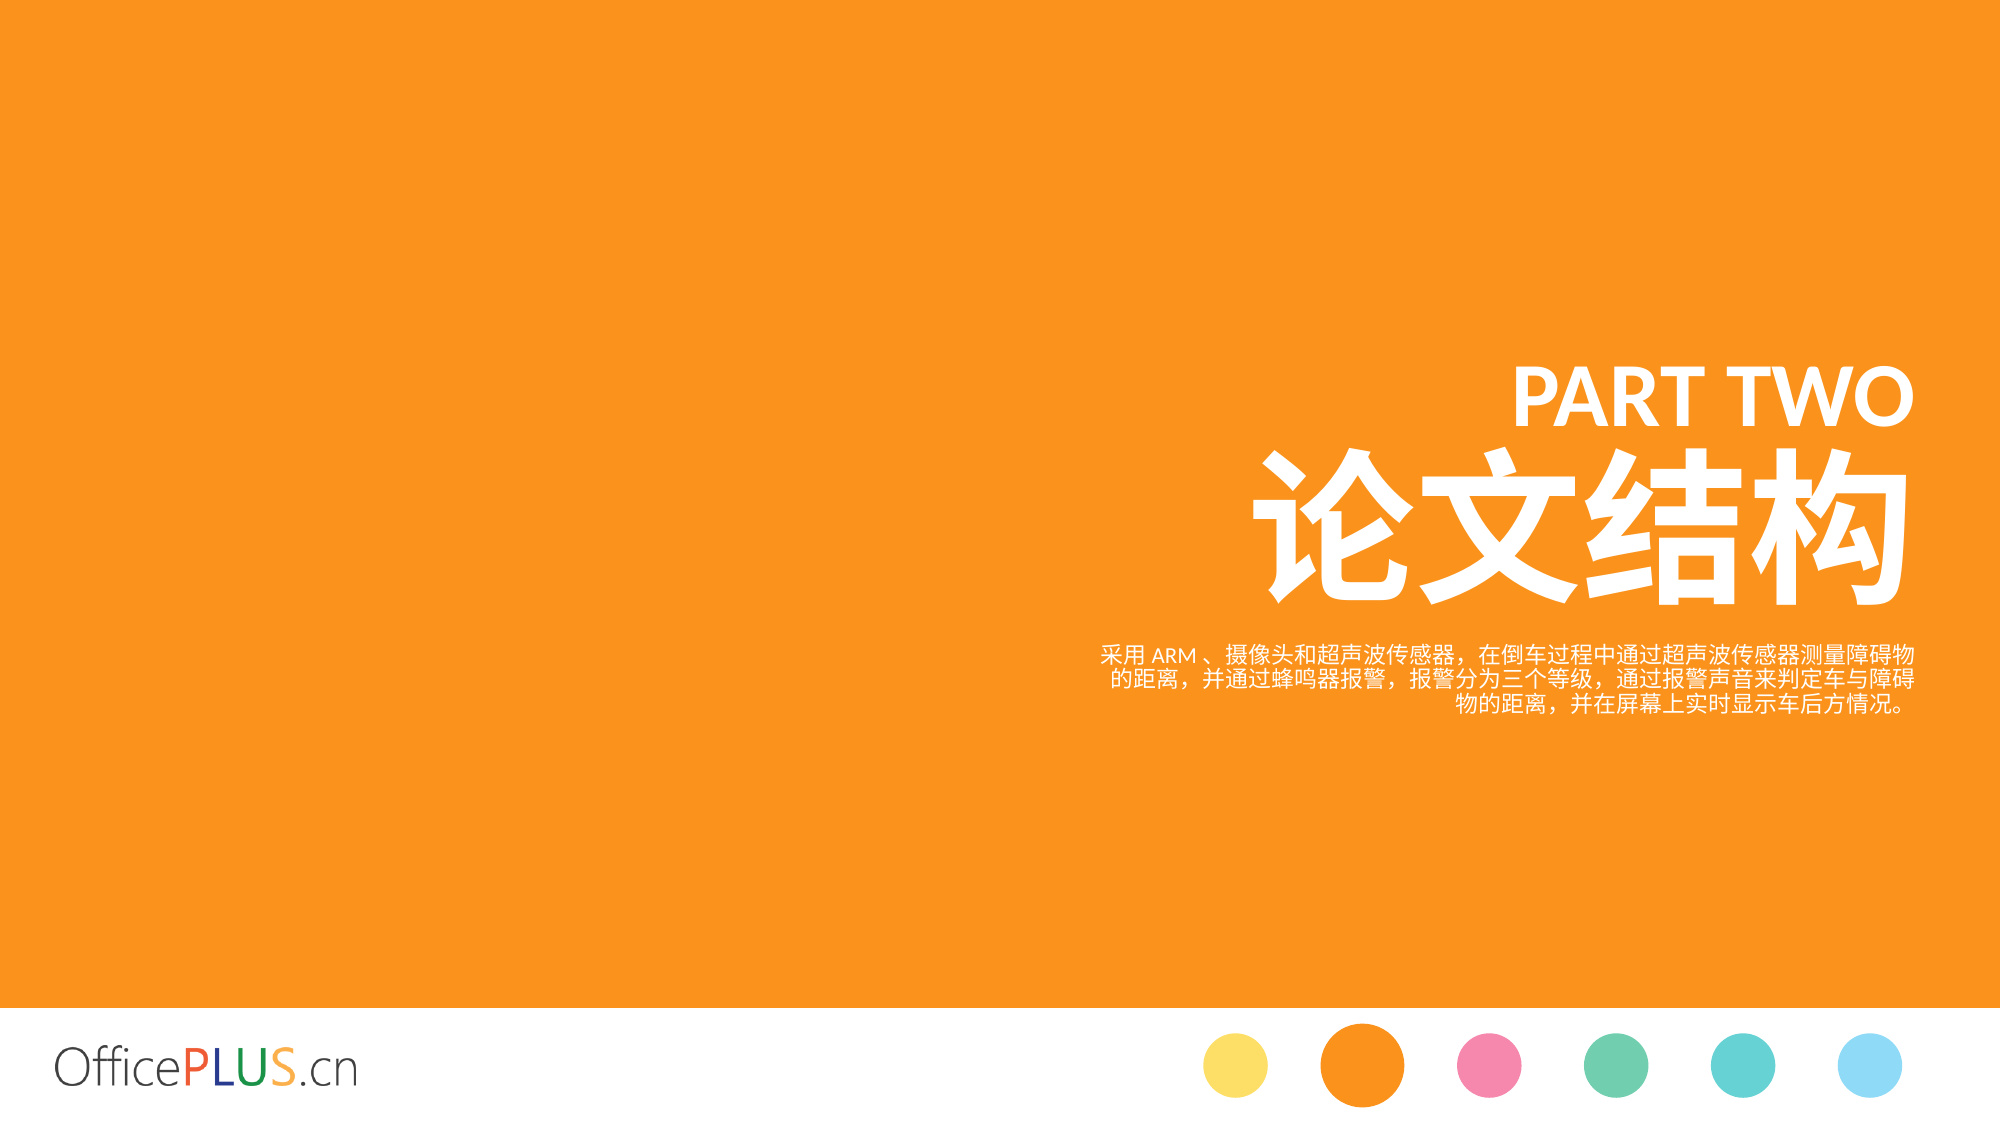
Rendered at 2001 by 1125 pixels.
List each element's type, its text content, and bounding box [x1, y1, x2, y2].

text_box [1319, 1022, 1406, 1109]
text_box [1582, 1032, 1650, 1099]
text_box [1709, 1032, 1777, 1099]
list 论文结构 [261, 439, 1931, 636]
text_box [1836, 1032, 1904, 1099]
picture [55, 1045, 356, 1086]
text_box [1456, 1032, 1523, 1099]
text_box [1202, 1032, 1269, 1099]
list PART TWO [1082, 339, 1931, 455]
list 采用ARM、摄像头和超声波传感器，在倒车过程中通过超声波传感器测量障碍物的距离，并通过蜂鸣器报警，报警分为三个等级，通过报警声音来判定车与障碍物的距离，并在屏幕上实时显示车后方情况。 [1082, 636, 1931, 727]
